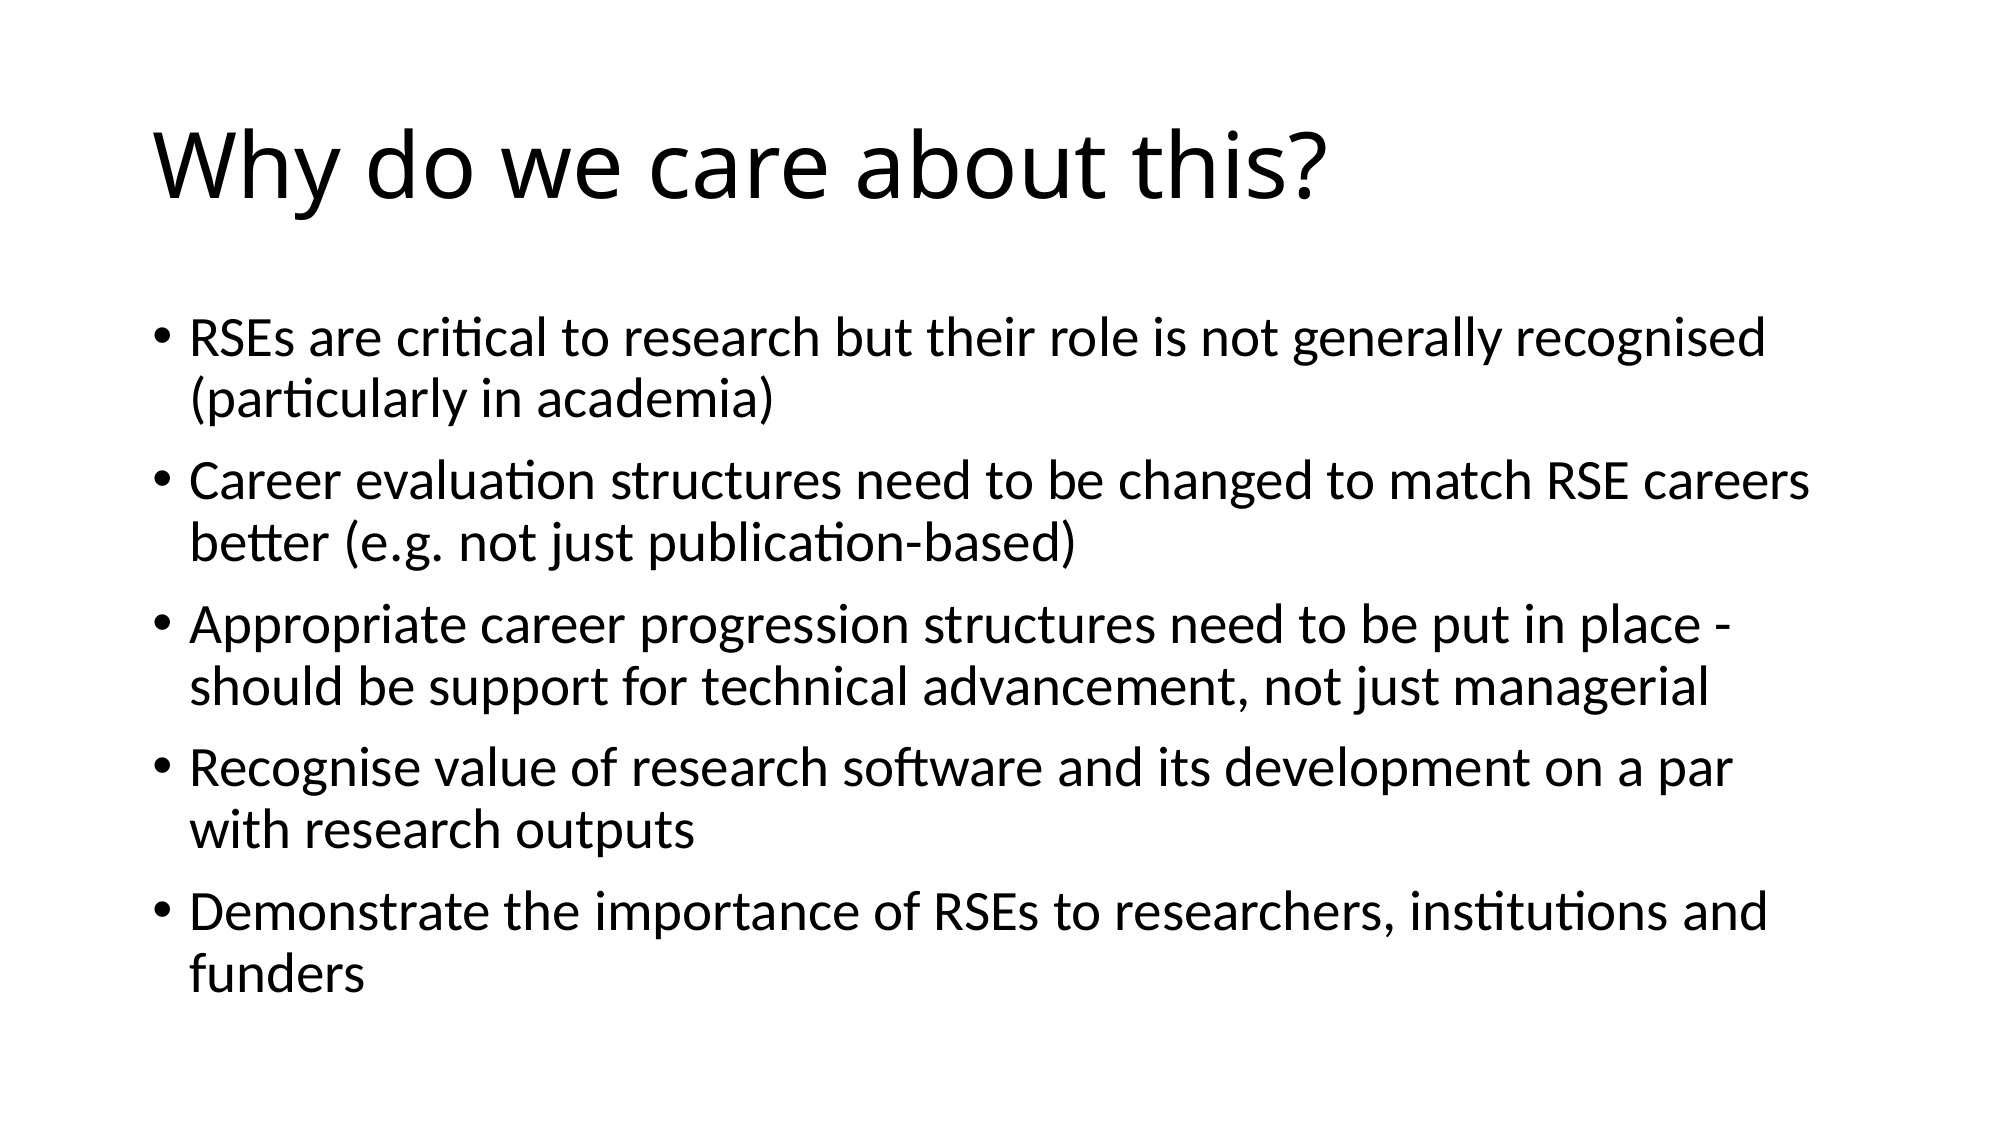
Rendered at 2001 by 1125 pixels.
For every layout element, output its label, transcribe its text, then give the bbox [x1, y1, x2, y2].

title Why do we care about this? [137, 59, 1863, 278]
list RSEs are critical to research but their role is not generally recognised (particularly in academia) Career evaluation structures need to be changed to match RSE careers better (e.g. not just publication-based) Appropriate career progression structures need to be put in place - should be support for technical advancement, not just managerial Recognise value of research software and its development on a par with research outputs Demonstrate the importance of RSEs to researchers, institutions and funders [137, 299, 1863, 1014]
